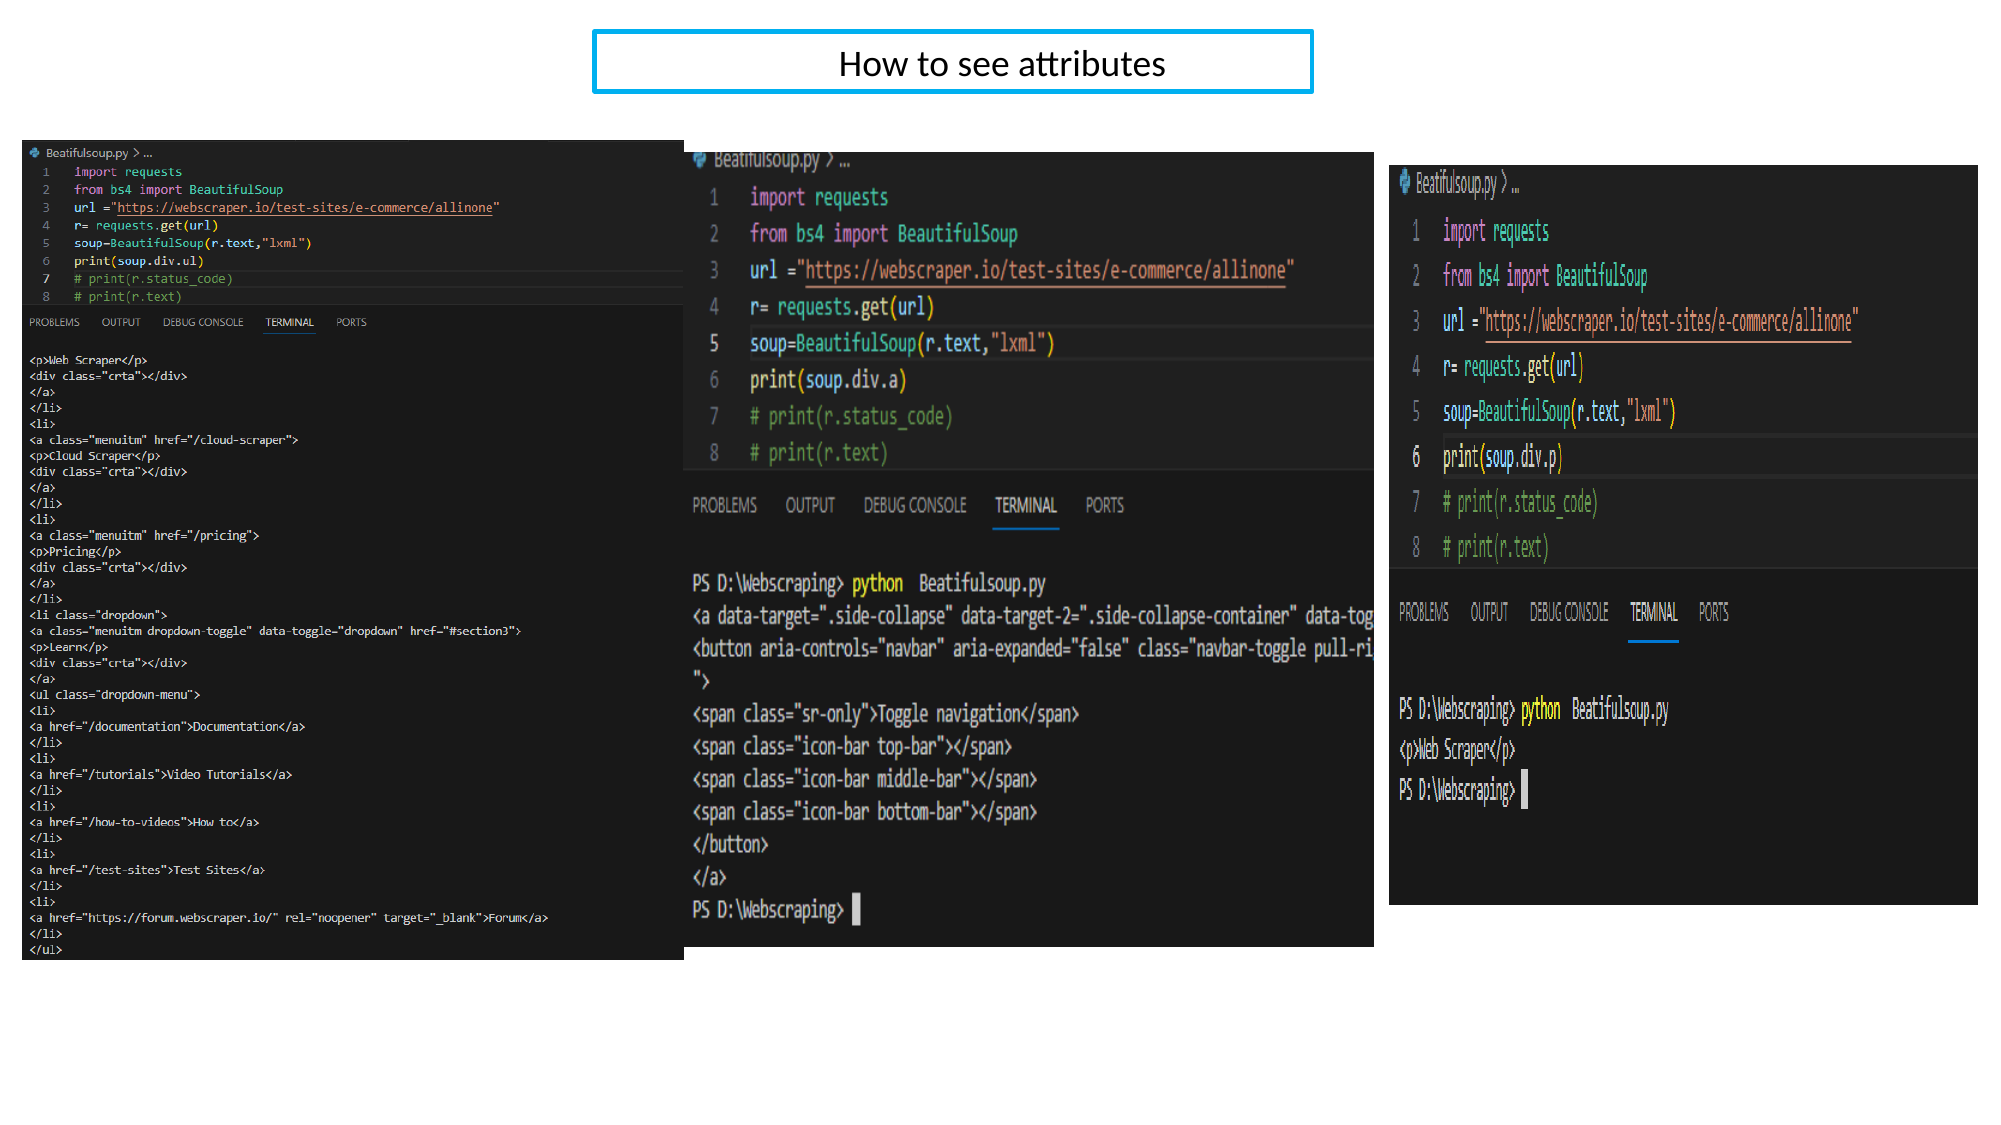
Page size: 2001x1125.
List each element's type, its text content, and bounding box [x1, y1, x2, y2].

picture [1389, 165, 1978, 905]
picture [22, 140, 1374, 960]
text_box How to see attributes [594, 31, 1313, 92]
